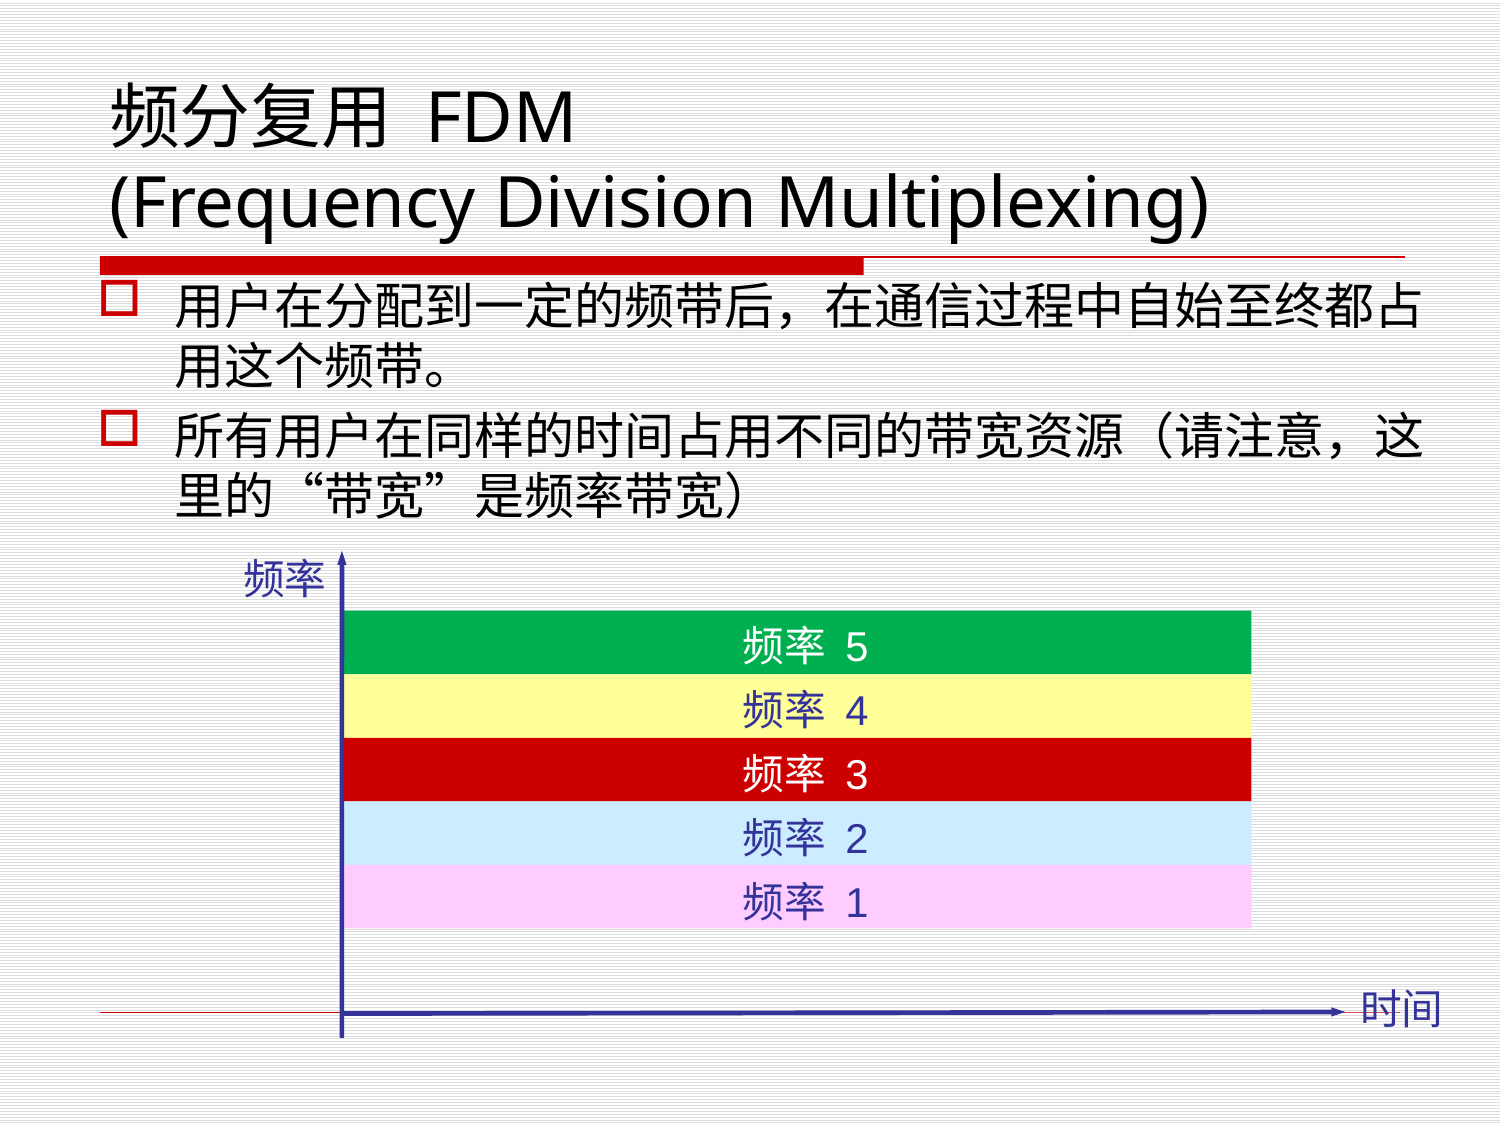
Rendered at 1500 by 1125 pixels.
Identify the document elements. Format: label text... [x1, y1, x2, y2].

title 频分复用 FDM (Frequency Division Multiplexing) [94, 50, 1407, 250]
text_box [228, 550, 1459, 1042]
list 用户在分配到一定的频带后，在通信过程中自始至终都占用这个频带。 所有用户在同样的时间占用不同的带宽资源（请注意，这里的“带宽”是频率带宽） [82, 267, 1447, 563]
